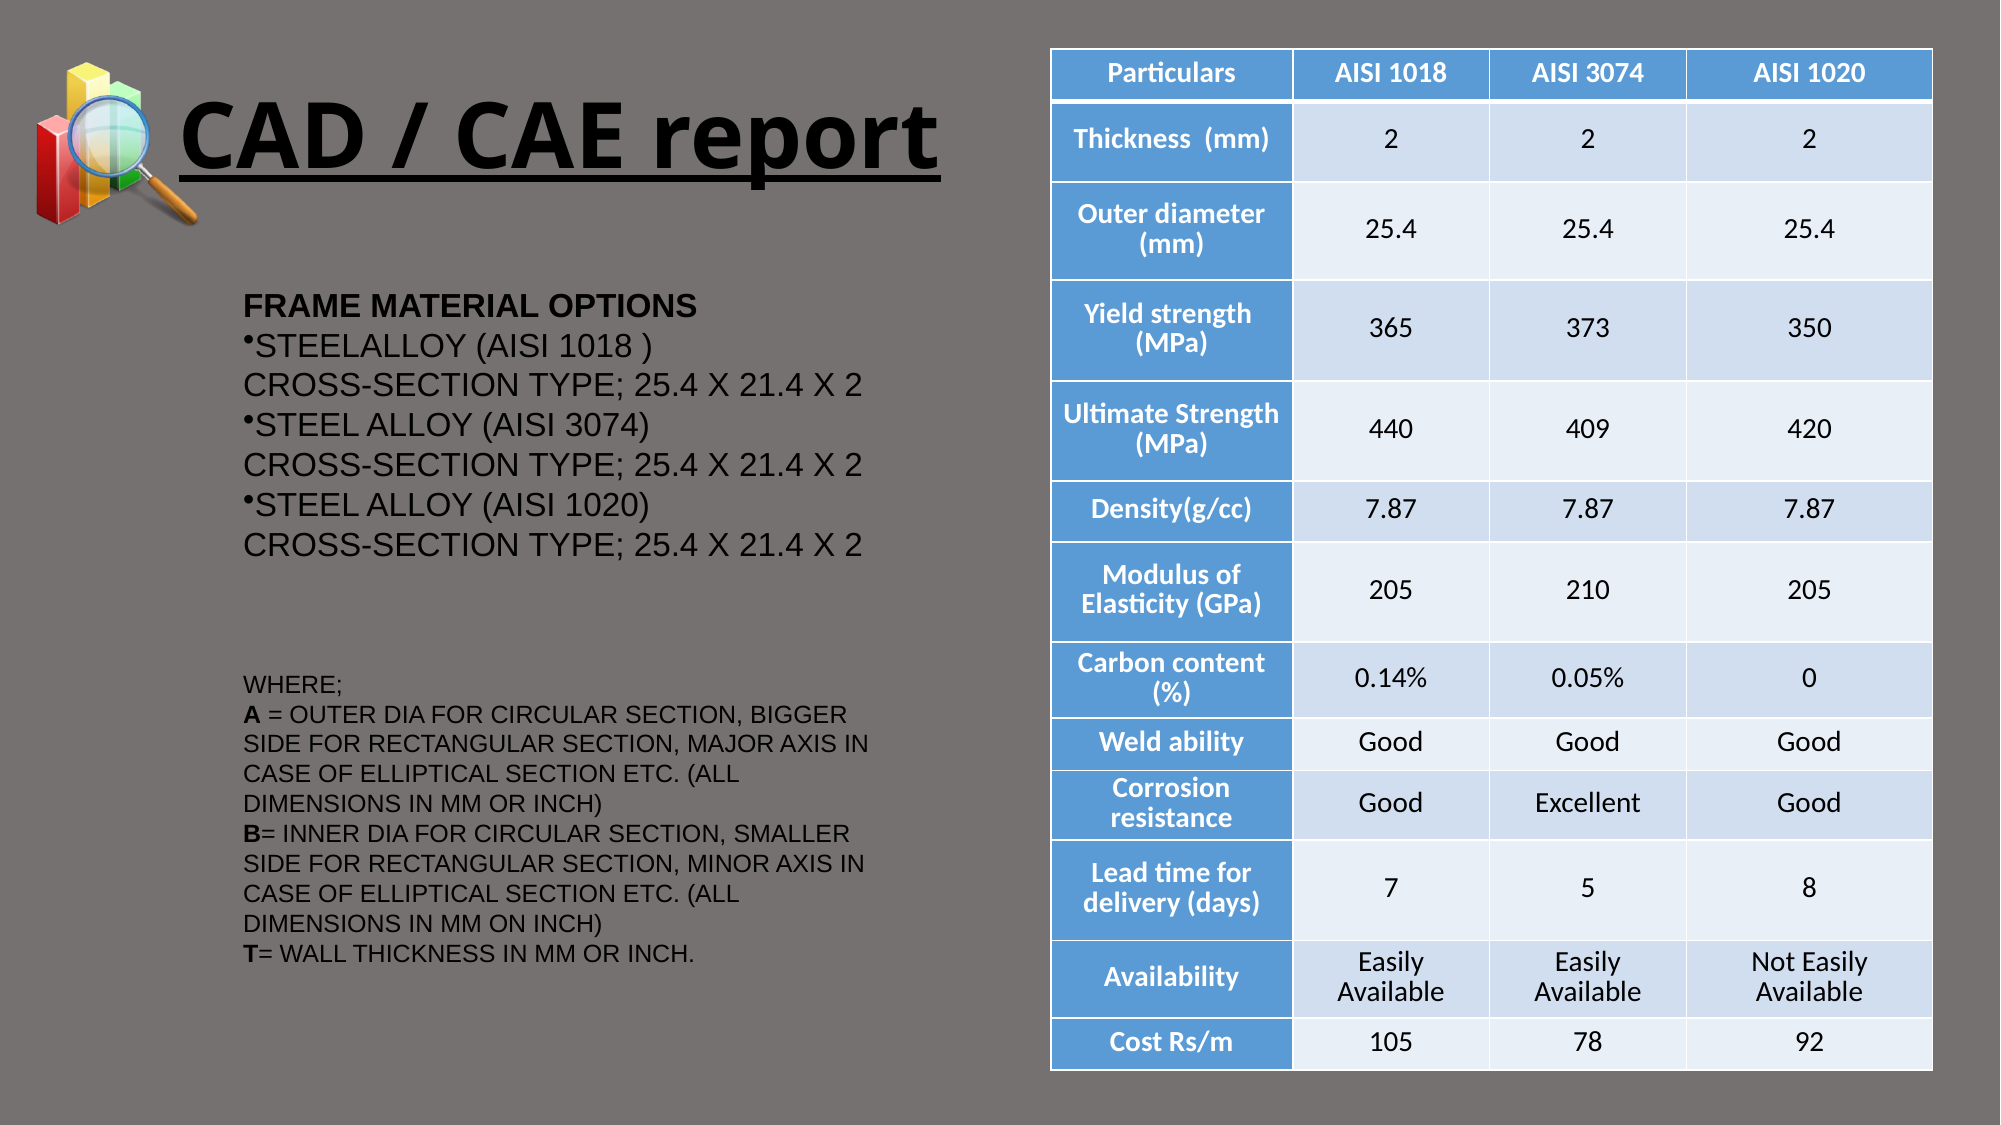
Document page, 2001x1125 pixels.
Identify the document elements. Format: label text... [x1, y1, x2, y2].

table_cell Carbon content (%) [1052, 643, 1292, 717]
table_cell Not Easily Available [1687, 941, 1932, 1017]
table_header AISI 1020 [1687, 50, 1932, 99]
table_header AISI 3074 [1490, 50, 1686, 99]
table_cell Cost Rs/m [1052, 1019, 1292, 1069]
table_cell 350 [1687, 281, 1932, 380]
table_cell 0.05% [1490, 643, 1686, 717]
picture [33, 60, 200, 227]
table_cell 8 [1687, 841, 1932, 940]
table_cell 5 [1490, 841, 1686, 940]
table_cell Outer diameter (mm) [1052, 183, 1292, 279]
table_cell 25.4 [1294, 183, 1489, 279]
table_cell 440 [1294, 382, 1489, 480]
table_cell Good [1294, 719, 1489, 770]
table_cell 210 [1490, 543, 1686, 641]
text_box FRAME MATERIAL OPTIONS STEELALLOY (AISI 1018 ) CROSS-SECTION TYPE; 25.4 X 21.4 X 2 STEEL ALLOY (AISI 3074) CROSS-SECTION TYPE; 25.4 X 21.4 X 2 STEEL ALLOY (AISI 1020) CROSS-SECTION TYPE; 25.4 X 21.4 X 2 WHERE; A = OUTER DIA FOR CIRCULAR SECTION, BIGGER SIDE FOR RECTANGULAR SECTION, MAJOR AXIS IN CASE OF ELLIPTICAL SECTION ETC. (ALL DIMENSIONS IN MM OR INCH) B= INNER DIA FOR CIRCULAR SECTION, SMALLER SIDE FOR RECTANGULAR SECTION, MINOR AXIS IN CASE OF ELLIPTICAL SECTION ETC. (ALL DIMENSIONS IN MM ON INCH) T= WALL THICKNESS IN MM OR INCH. [228, 276, 914, 1010]
table_cell 409 [1490, 382, 1686, 480]
table_cell 25.4 [1687, 183, 1932, 279]
table_cell 7 [1294, 841, 1489, 940]
table_cell 2 [1490, 104, 1686, 181]
table_cell Easily Available [1490, 941, 1686, 1017]
table_cell 365 [1294, 281, 1489, 380]
table_cell Lead time for delivery (days) [1052, 841, 1292, 940]
table_cell 205 [1687, 543, 1932, 641]
table_cell 2 [1687, 104, 1932, 181]
table_header Particulars [1052, 50, 1292, 99]
table_cell Good [1687, 719, 1932, 770]
table_cell Thickness (mm) [1052, 104, 1292, 181]
table_cell 373 [1490, 281, 1686, 380]
table_cell 92 [1687, 1019, 1932, 1069]
table_cell Availability [1052, 941, 1292, 1017]
title CAD / CAE report [99, 30, 1021, 248]
table_cell Weld ability [1052, 719, 1292, 770]
table_cell 105 [1294, 1019, 1489, 1069]
table_cell Ultimate Strength (MPa) [1052, 382, 1292, 480]
table_cell Modulus of Elasticity (GPa) [1052, 543, 1292, 641]
table_cell Corrosion resistance [1052, 771, 1292, 839]
table_cell Good [1490, 719, 1686, 770]
table_cell 0 [1687, 643, 1932, 717]
table_cell 205 [1294, 543, 1489, 641]
table_cell Density(g/cc) [1052, 482, 1292, 541]
table_cell Easily Available [1294, 941, 1489, 1017]
table_cell 420 [1687, 382, 1932, 480]
table_cell 0.14% [1294, 643, 1489, 717]
table_cell Good [1687, 771, 1932, 839]
table_cell Yield strength (MPa) [1052, 281, 1292, 380]
table_cell Excellent [1490, 771, 1686, 839]
table_cell 2 [1294, 104, 1489, 181]
table_cell 25.4 [1490, 183, 1686, 279]
table_cell 7.87 [1687, 482, 1932, 541]
table_cell 78 [1490, 1019, 1686, 1069]
table_cell 7.87 [1490, 482, 1686, 541]
table_header AISI 1018 [1294, 50, 1489, 99]
table_cell Good [1294, 771, 1489, 839]
table_cell 7.87 [1294, 482, 1489, 541]
